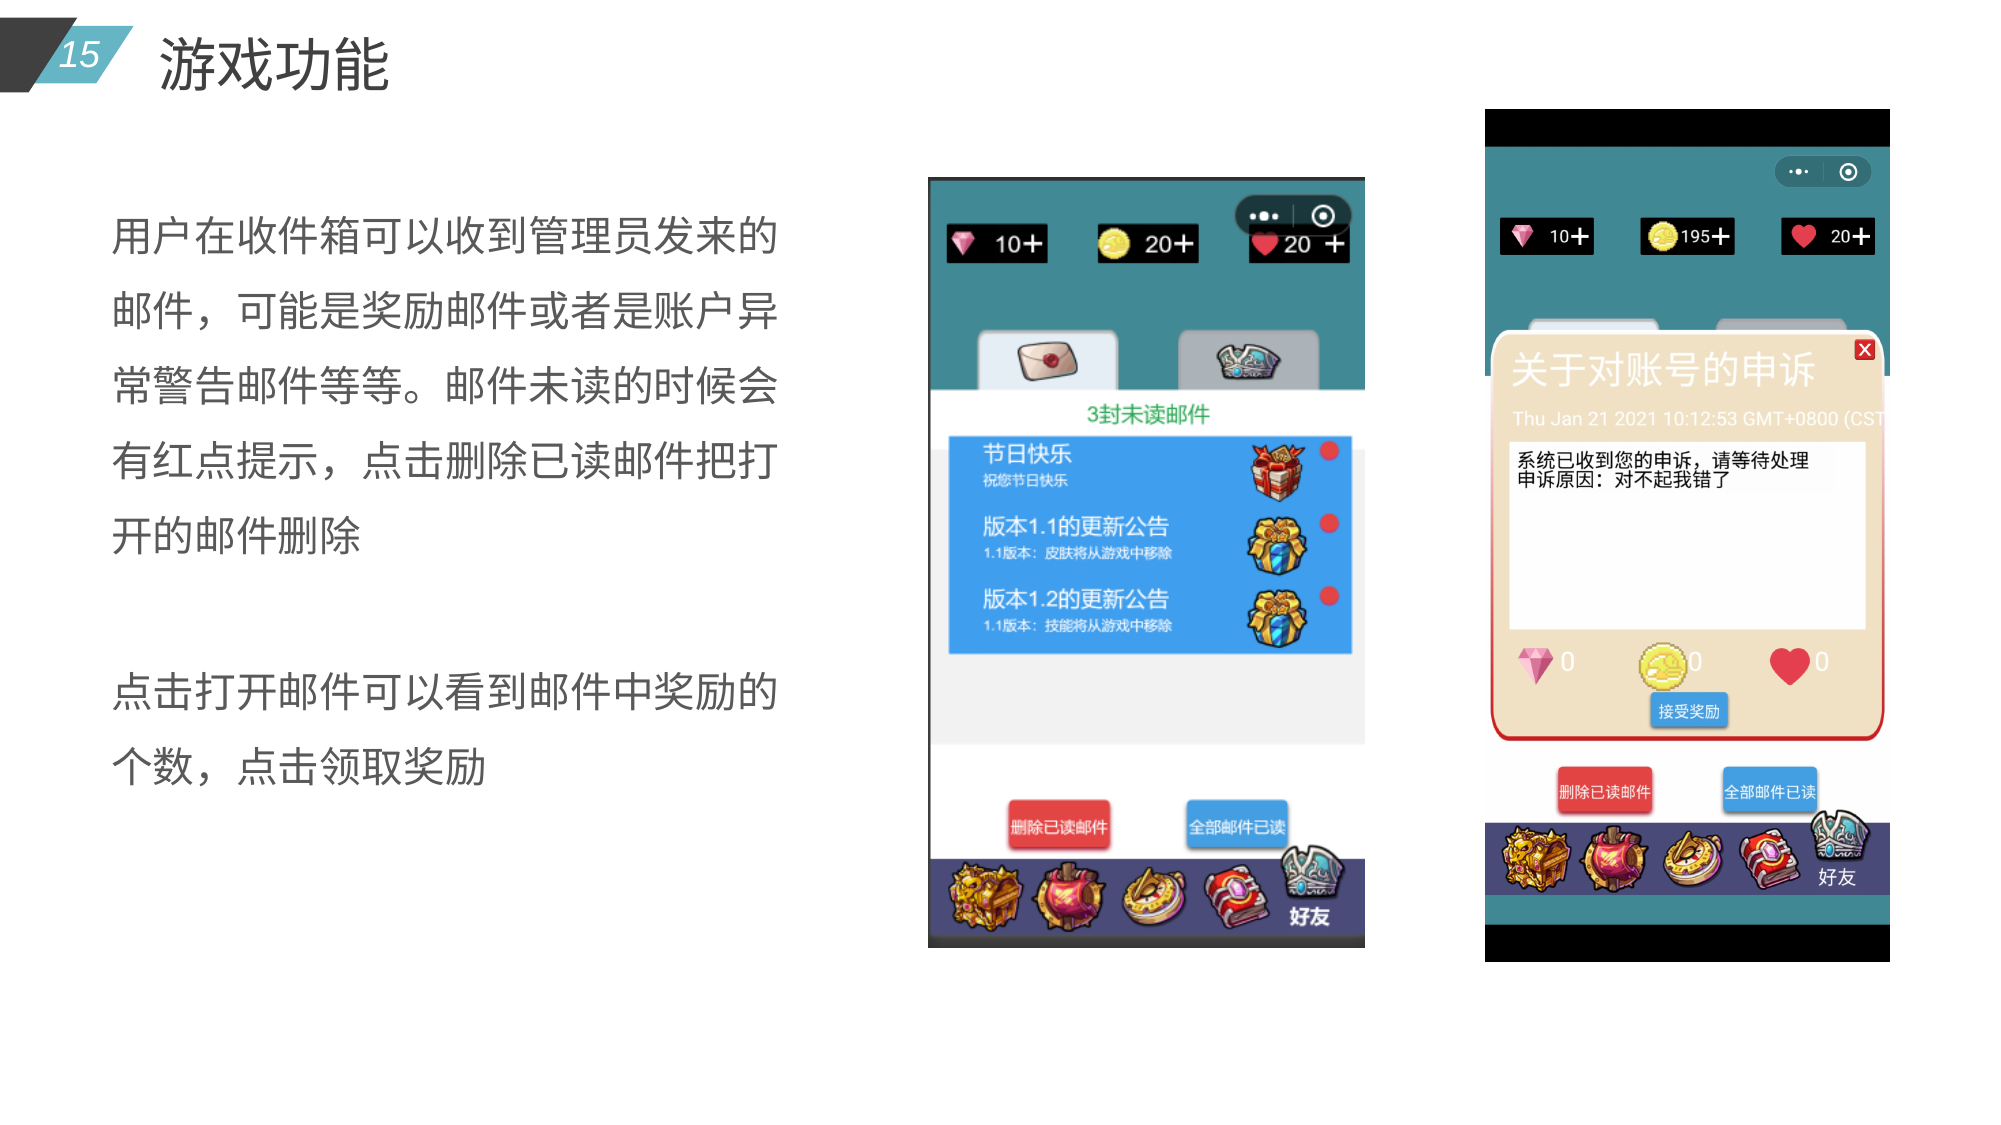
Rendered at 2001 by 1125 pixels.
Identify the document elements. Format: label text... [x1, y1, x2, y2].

text_box 用户在收件箱可以收到管理员发来的邮件，可能是奖励邮件或者是账户异常警告邮件等等。邮件未读的时候会有红点提示，点击删除已读邮件把打开的邮件删除 [96, 177, 830, 568]
text_box 游戏功能 [143, 20, 406, 106]
picture [928, 177, 1365, 948]
picture [1485, 109, 1890, 962]
text_box 点击打开邮件可以看到邮件中奖励的个数，点击领取奖励 [96, 633, 830, 798]
